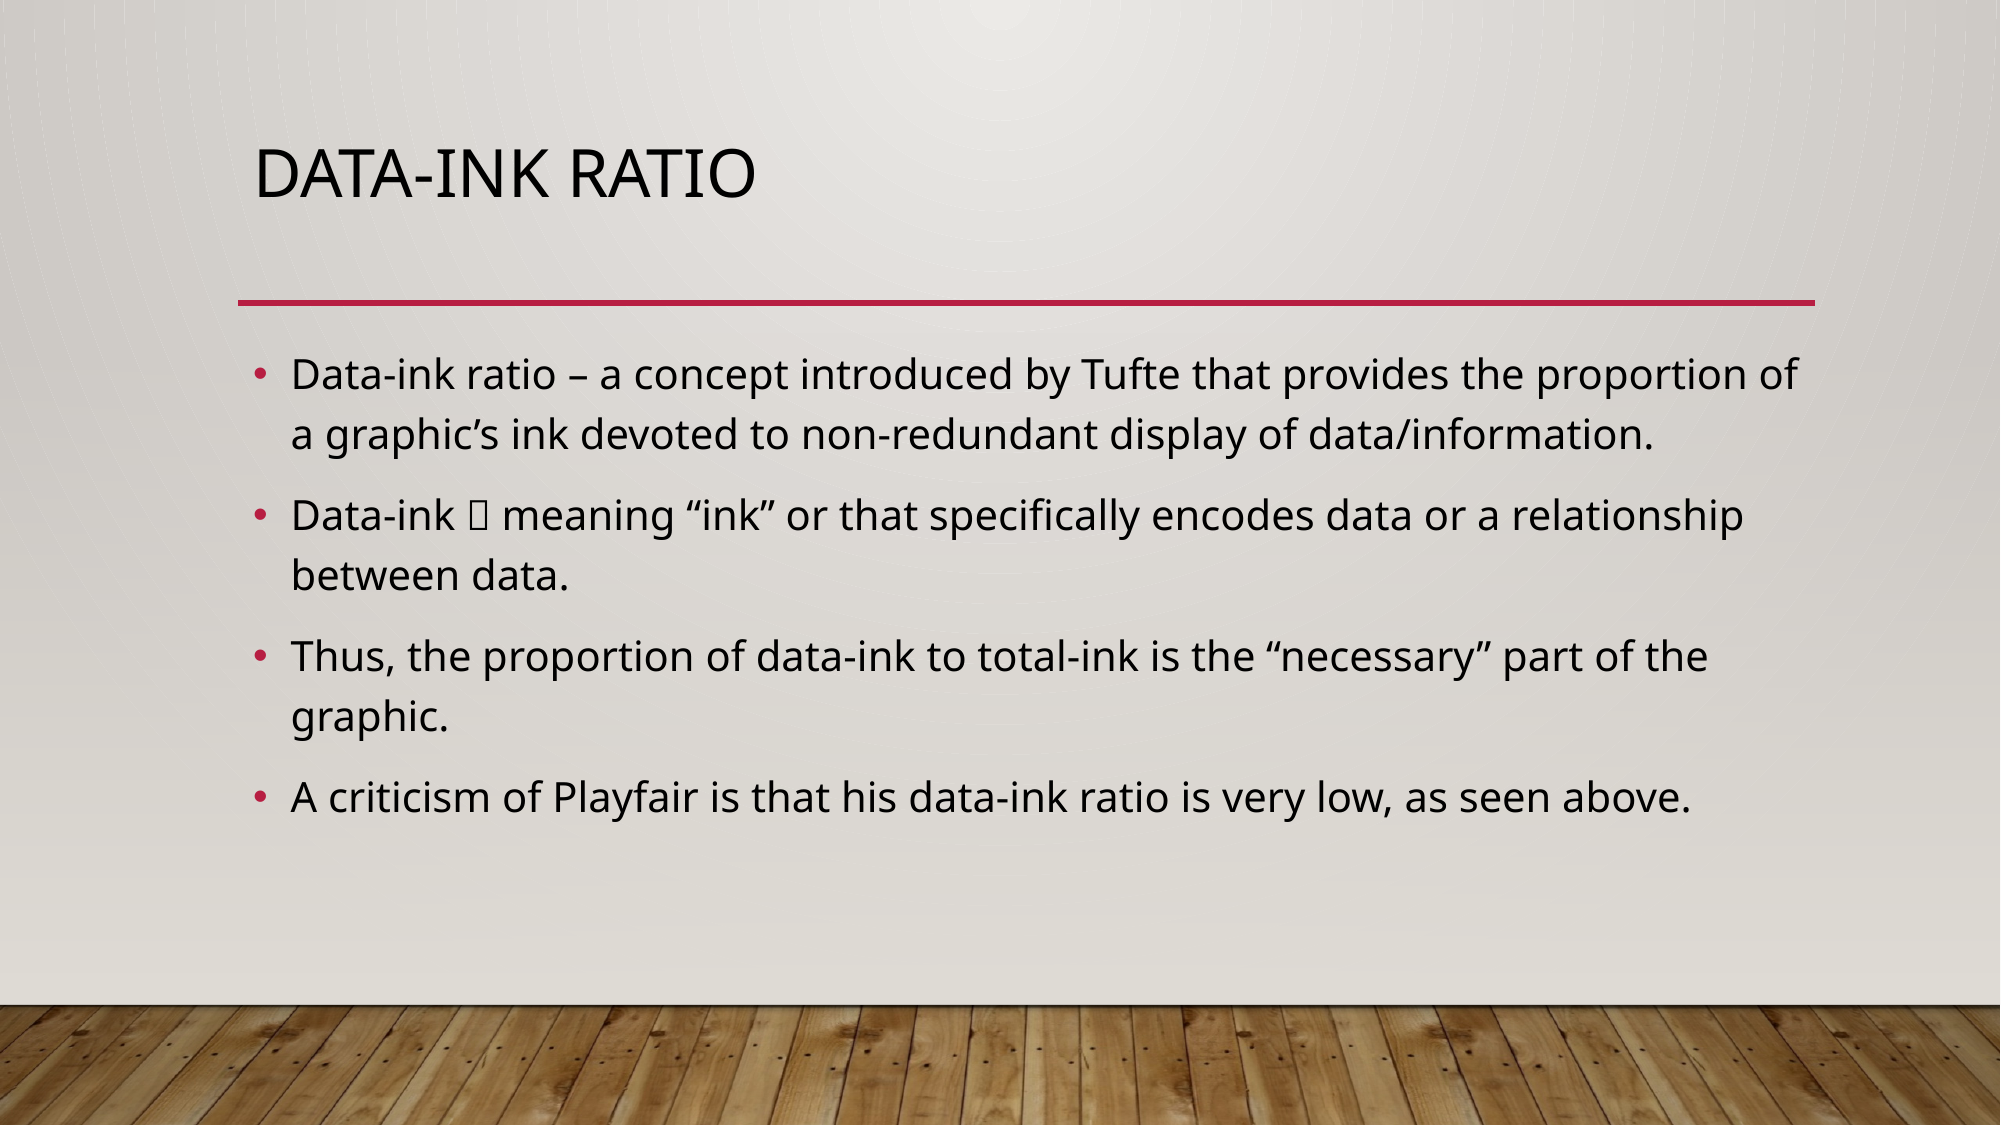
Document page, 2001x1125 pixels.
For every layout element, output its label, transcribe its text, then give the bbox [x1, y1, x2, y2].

picture [0, 1005, 2000, 1125]
title Data-ink ratio [238, 131, 1814, 305]
list Data-ink ratio – a concept introduced by Tufte that provides the proportion of a graphic’s ink devoted to non-redundant display of data/information. Data-ink  meaning “ink” or that specifically encodes data or a relationship between data. Thus, the proportion of data-ink to total-ink is the “necessary” part of the graphic. A criticism of Playfair is that his data-ink ratio is very low, as seen above. [238, 330, 1814, 897]
